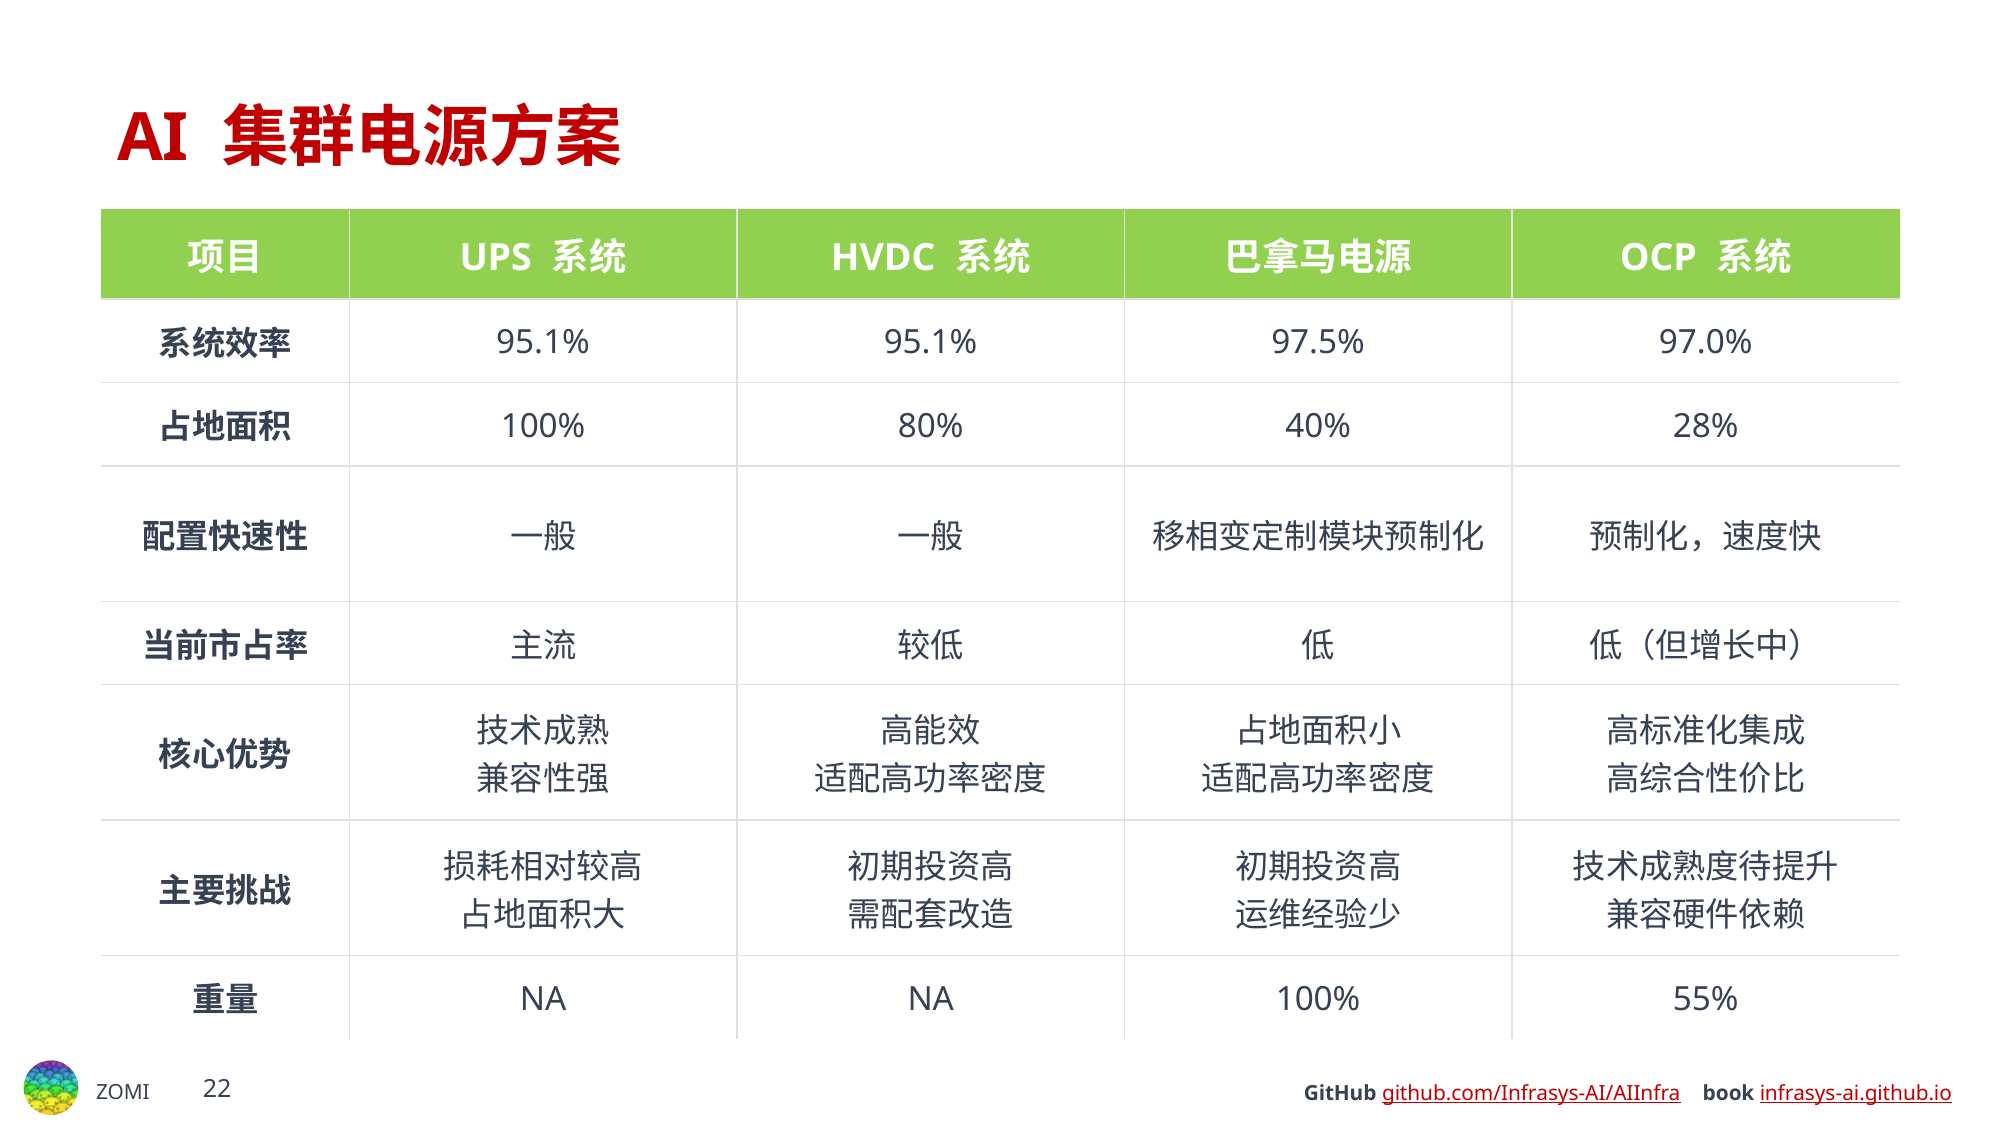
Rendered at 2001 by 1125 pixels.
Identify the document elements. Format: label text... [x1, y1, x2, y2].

table_cell 初期投资高 运维经验少 [1125, 821, 1511, 955]
table_cell 核心优势 [101, 685, 349, 819]
table_header HVDC 系统 [738, 209, 1124, 298]
table_cell 28% [1513, 383, 1900, 465]
table_cell 系统效率 [101, 300, 349, 382]
table_header 巴拿马电源 [1125, 209, 1511, 298]
table_cell 高标准化集成 高综合性价比 [1513, 685, 1900, 819]
table_cell 技术成熟度待提升 兼容硬件依赖 [1513, 821, 1900, 955]
table_cell 较低 [738, 602, 1124, 684]
table_cell 40% [1125, 383, 1511, 465]
table_cell 95.1% [350, 300, 736, 382]
table_cell NA [738, 956, 1124, 1039]
table_cell 80% [738, 383, 1124, 465]
title AI 集群电源方案 [102, 85, 1901, 183]
table_header OCP 系统 [1513, 209, 1900, 298]
table_cell 97.5% [1125, 300, 1511, 382]
table_cell 当前市占率 [101, 602, 349, 684]
table_cell 低（但增长中） [1513, 602, 1900, 684]
table_header 项目 [101, 209, 349, 298]
table_cell 高能效 适配高功率密度 [738, 685, 1124, 819]
table_cell 配置快速性 [101, 467, 349, 601]
table_cell 重量 [101, 956, 349, 1039]
table_header UPS 系统 [350, 209, 736, 298]
picture [23, 1060, 79, 1115]
table_cell 97.0% [1513, 300, 1900, 382]
table_cell 95.1% [738, 300, 1124, 382]
table_cell 一般 [350, 467, 736, 601]
table_cell 低 [1125, 602, 1511, 684]
table_cell 损耗相对较高 占地面积大 [350, 821, 736, 955]
table_cell 100% [1125, 956, 1511, 1039]
table_cell 预制化，速度快 [1513, 467, 1900, 601]
table_cell 一般 [738, 467, 1124, 601]
table_cell 占地面积 [101, 383, 349, 465]
table_cell 初期投资高 需配套改造 [738, 821, 1124, 955]
table_cell 技术成熟 兼容性强 [350, 685, 736, 819]
table_cell 主要挑战 [101, 821, 349, 955]
table_cell NA [350, 956, 736, 1039]
table_cell 占地面积小 适配高功率密度 [1125, 685, 1511, 819]
table_cell 55% [1513, 956, 1900, 1039]
table_cell 主流 [350, 602, 736, 684]
table_cell 移相变定制模块预制化 [1125, 467, 1511, 601]
table_cell 100% [350, 383, 736, 465]
